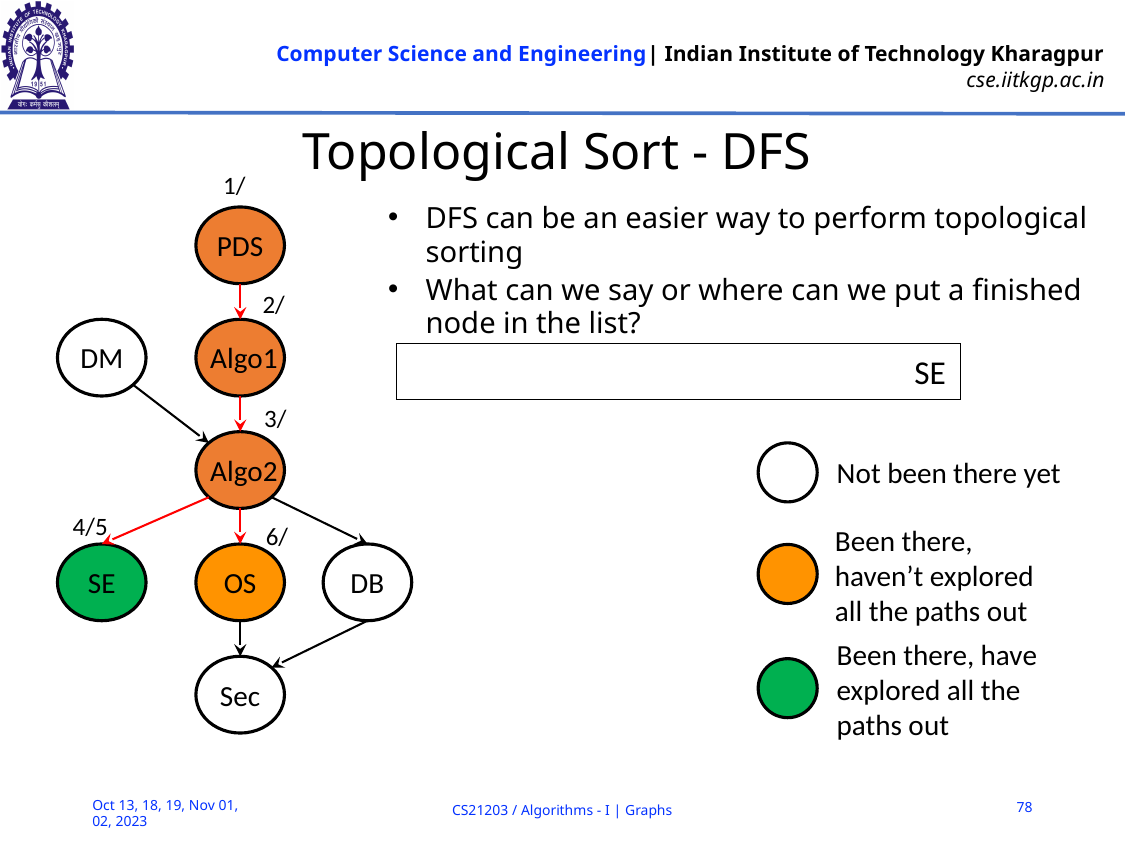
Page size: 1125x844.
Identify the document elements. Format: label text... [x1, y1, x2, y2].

text_box DFS can be an easier way to perform topological sorting What can we say or where can we put a finished node in the list? [373, 193, 1106, 376]
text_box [57, 206, 412, 734]
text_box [758, 442, 1078, 751]
text_box 1/ [208, 161, 261, 206]
title Topological Sort - DFS [35, 78, 1078, 221]
footer CS21203 / Algorithms - I | Graphs [185, 787, 940, 833]
text_box SE [412, 343, 961, 400]
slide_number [77, 798, 274, 844]
picture [1, 1, 74, 110]
slide_number 78 [992, 785, 1048, 831]
